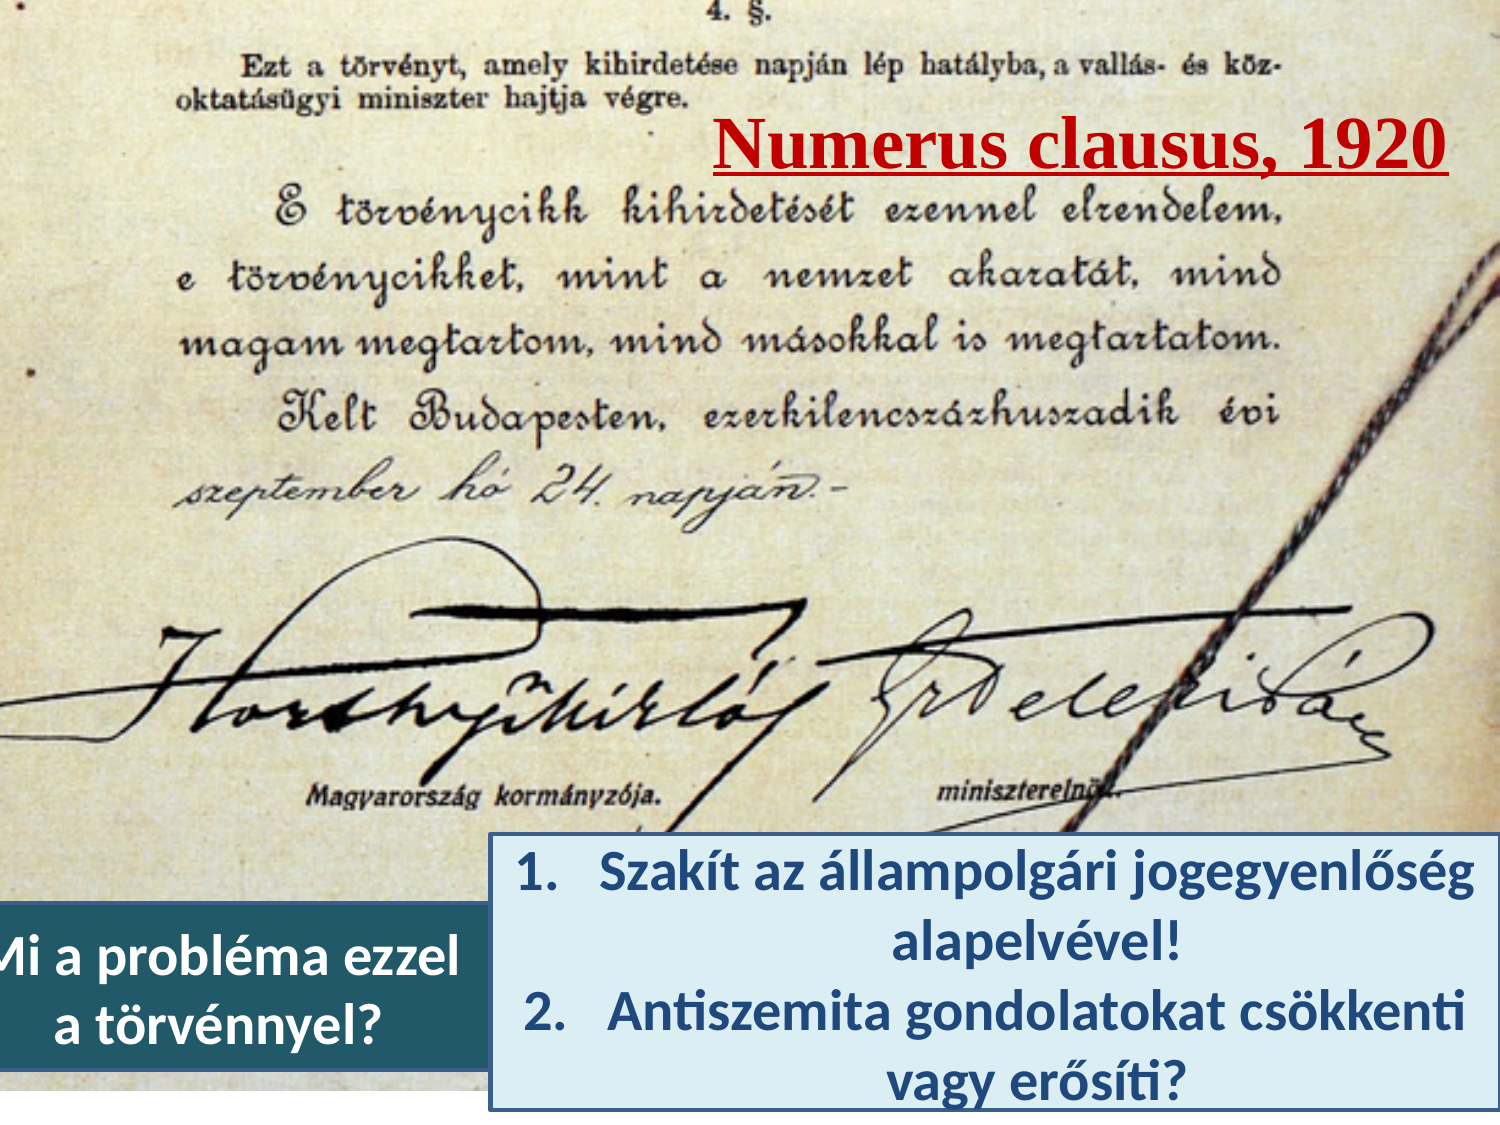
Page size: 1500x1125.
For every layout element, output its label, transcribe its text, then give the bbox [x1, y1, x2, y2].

text_box Szakít az állampolgári jogegyenlőség alapelvével! Antiszemita gondolatokat csökkenti vagy erősíti? [488, 1098, 1500, 1112]
picture [0, 0, 1500, 1091]
